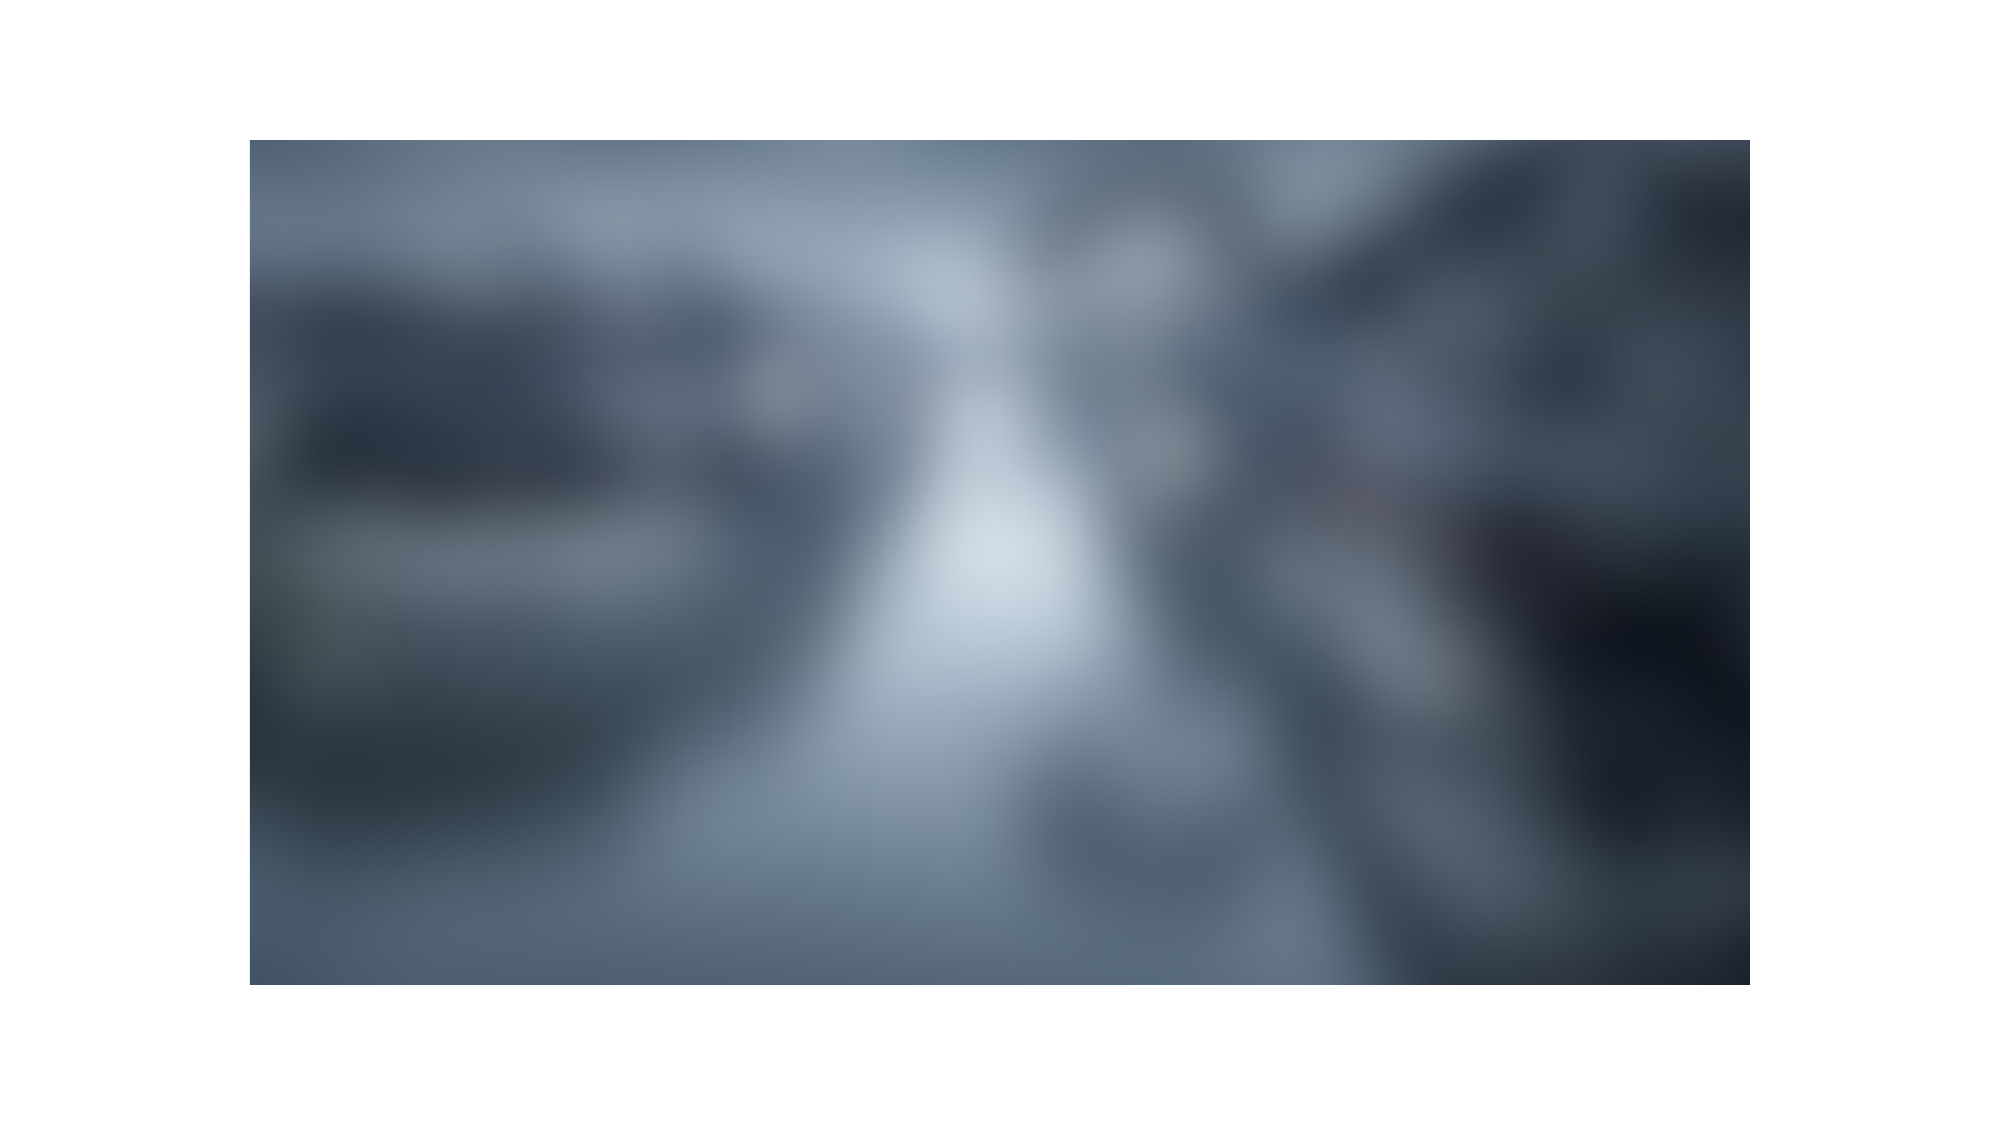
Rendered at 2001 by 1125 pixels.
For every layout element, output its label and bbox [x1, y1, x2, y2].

picture [249, 140, 1750, 985]
